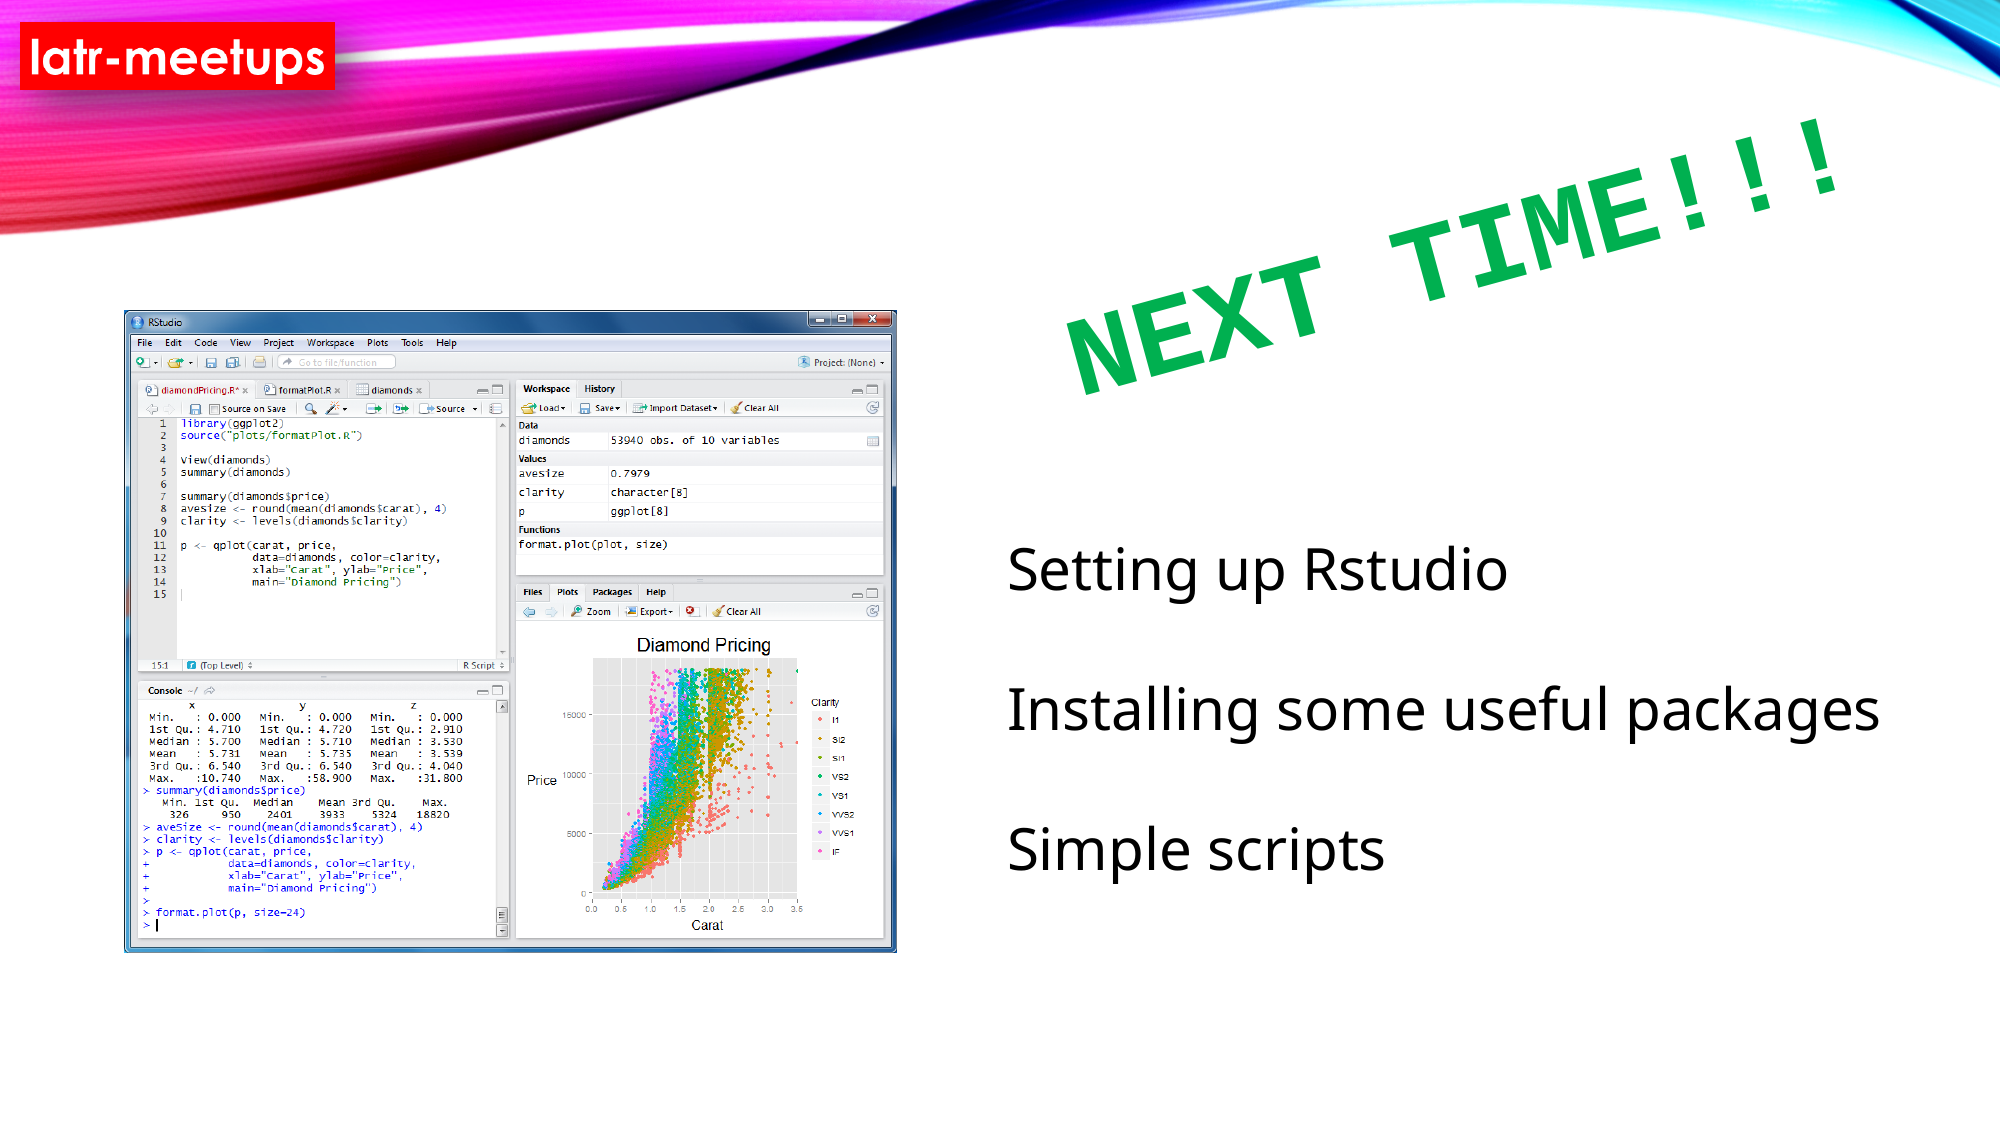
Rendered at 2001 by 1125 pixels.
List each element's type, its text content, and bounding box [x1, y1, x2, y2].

picture [1890, 0, 2000, 75]
title Next time!!! [979, 22, 1899, 500]
picture [0, 0, 2000, 237]
picture [124, 310, 897, 953]
text_box Setting up Rstudio Installing some useful packages Simple scripts [992, 525, 1898, 890]
picture [1910, 0, 2000, 45]
